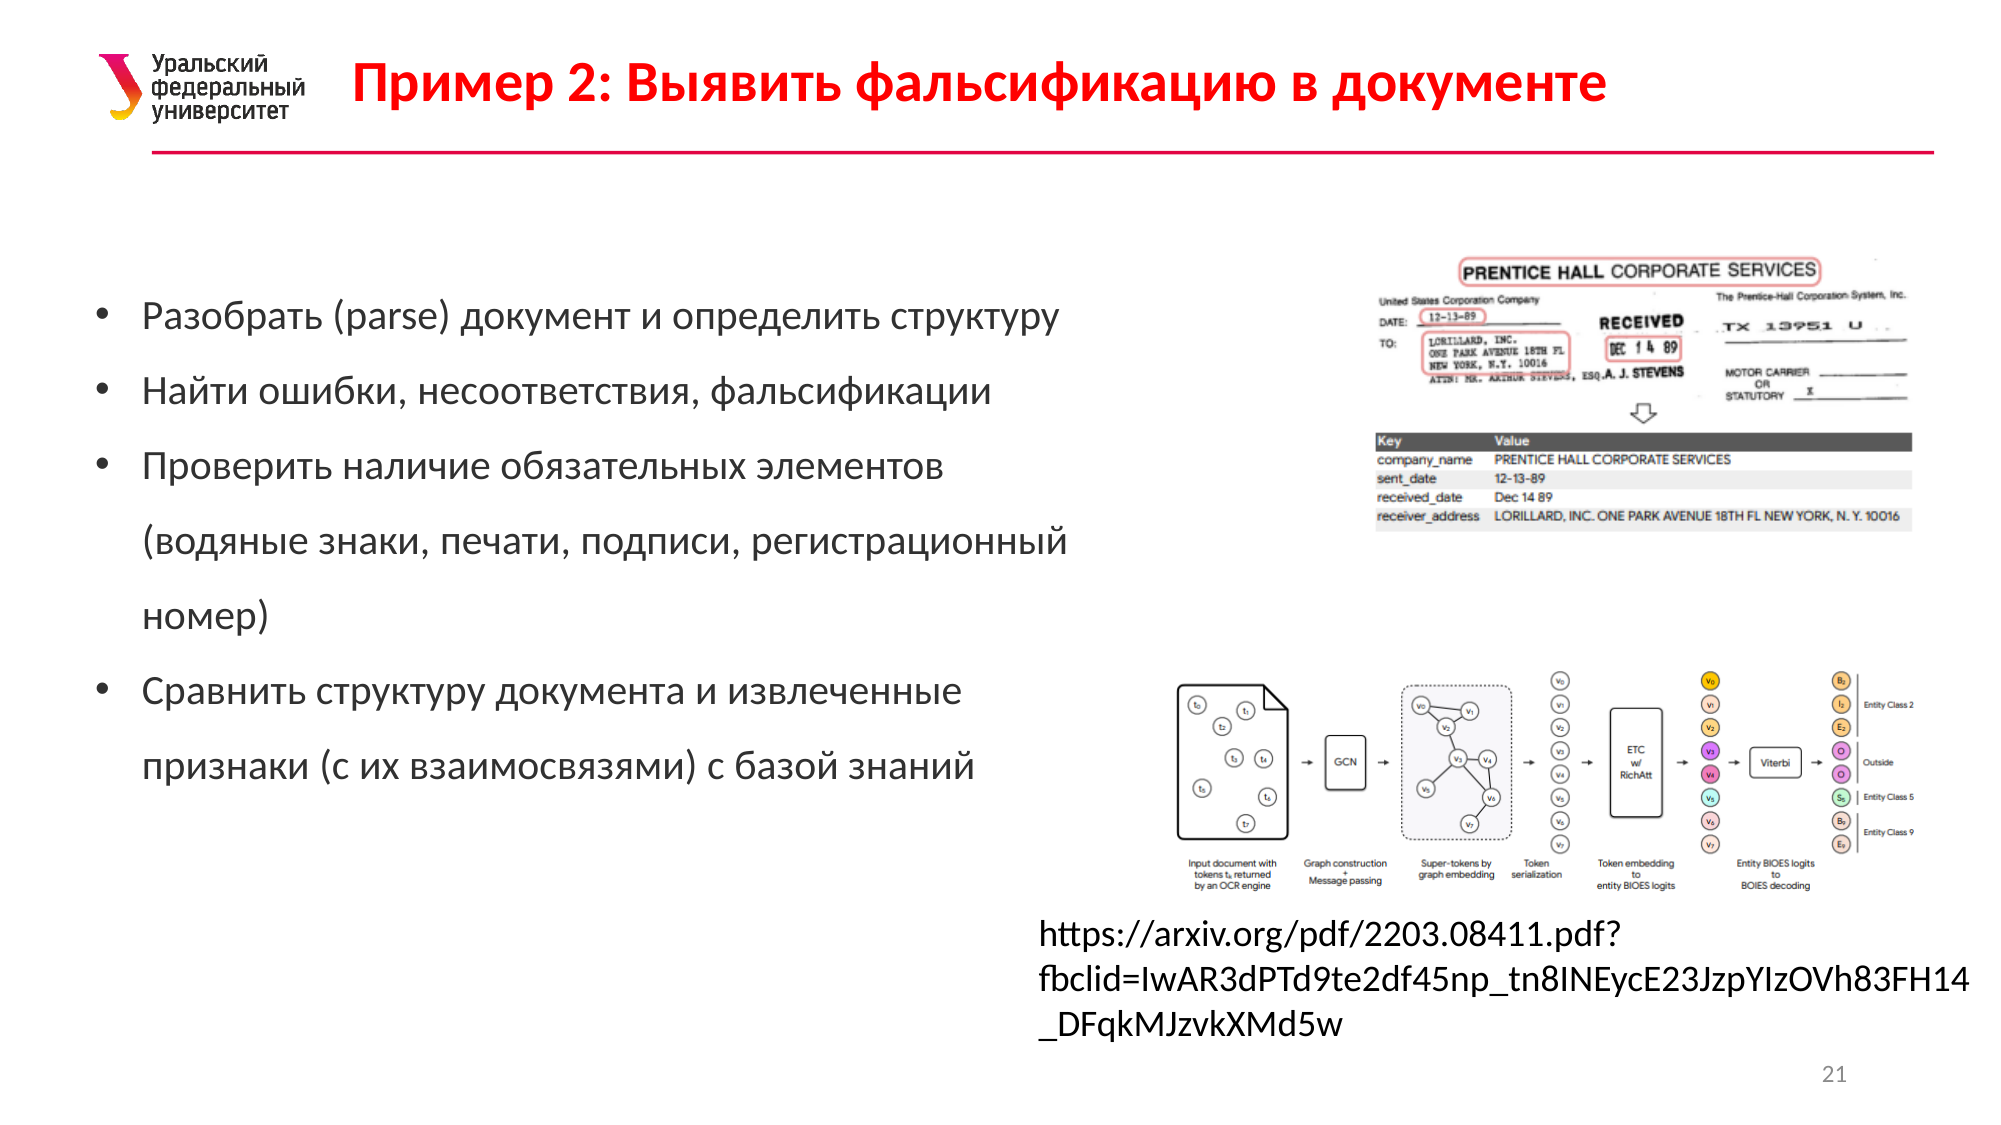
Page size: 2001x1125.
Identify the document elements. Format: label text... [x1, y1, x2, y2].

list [98, 52, 320, 124]
text_box Пример 2: Выявить фальсификацию в документе [337, 36, 1945, 121]
picture [1162, 644, 1928, 902]
text_box [151, 150, 1935, 155]
text_box https://arxiv.org/pdf/2203.08411.pdf?fbclid=IwAR3dPTd9te2df45np_tn8INEycE23JzpYIzOVh83FH14_DFqkMJzvkXMd5w [1023, 901, 2000, 1051]
picture [1351, 223, 1928, 535]
text_box Разобрать (parse) документ и определить структуру Найти ошибки, несоответствия, фальсификации Проверить наличие обязательных элементов (водяные знаки, печати, подписи, регистрационный номер) Сравнить структуру документа и извлеченные признаки (с их взаимосвязями) с базой знаний [80, 255, 1091, 871]
slide_number 21 [1412, 1051, 1863, 1103]
